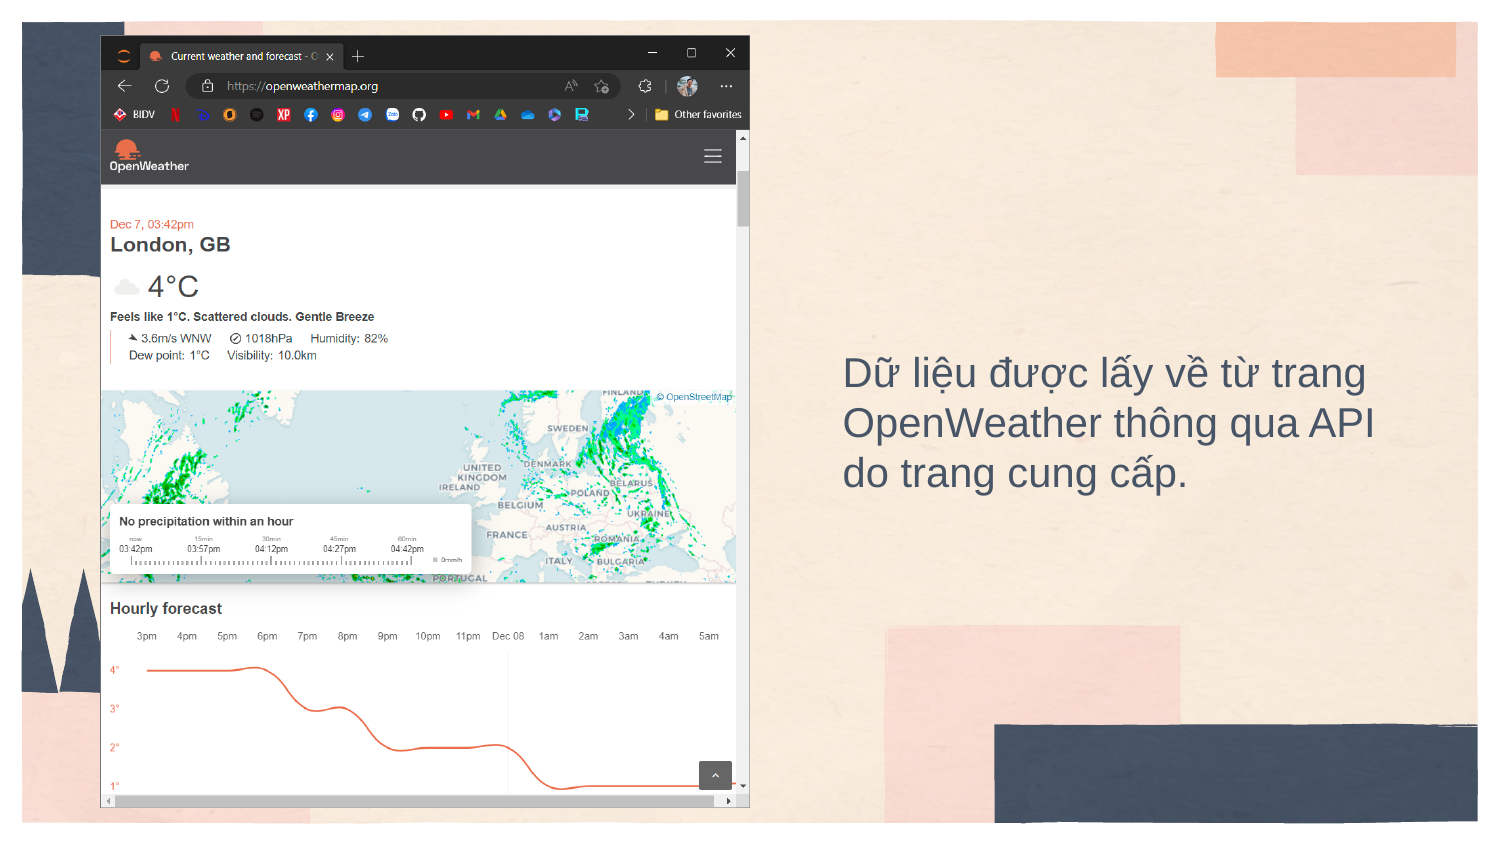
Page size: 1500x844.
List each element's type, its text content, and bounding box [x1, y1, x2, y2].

picture [99, 35, 751, 808]
text_box Dữ liệu được lấy về từ trang OpenWeather thông qua API do trang cung cấp. [827, 338, 1392, 504]
